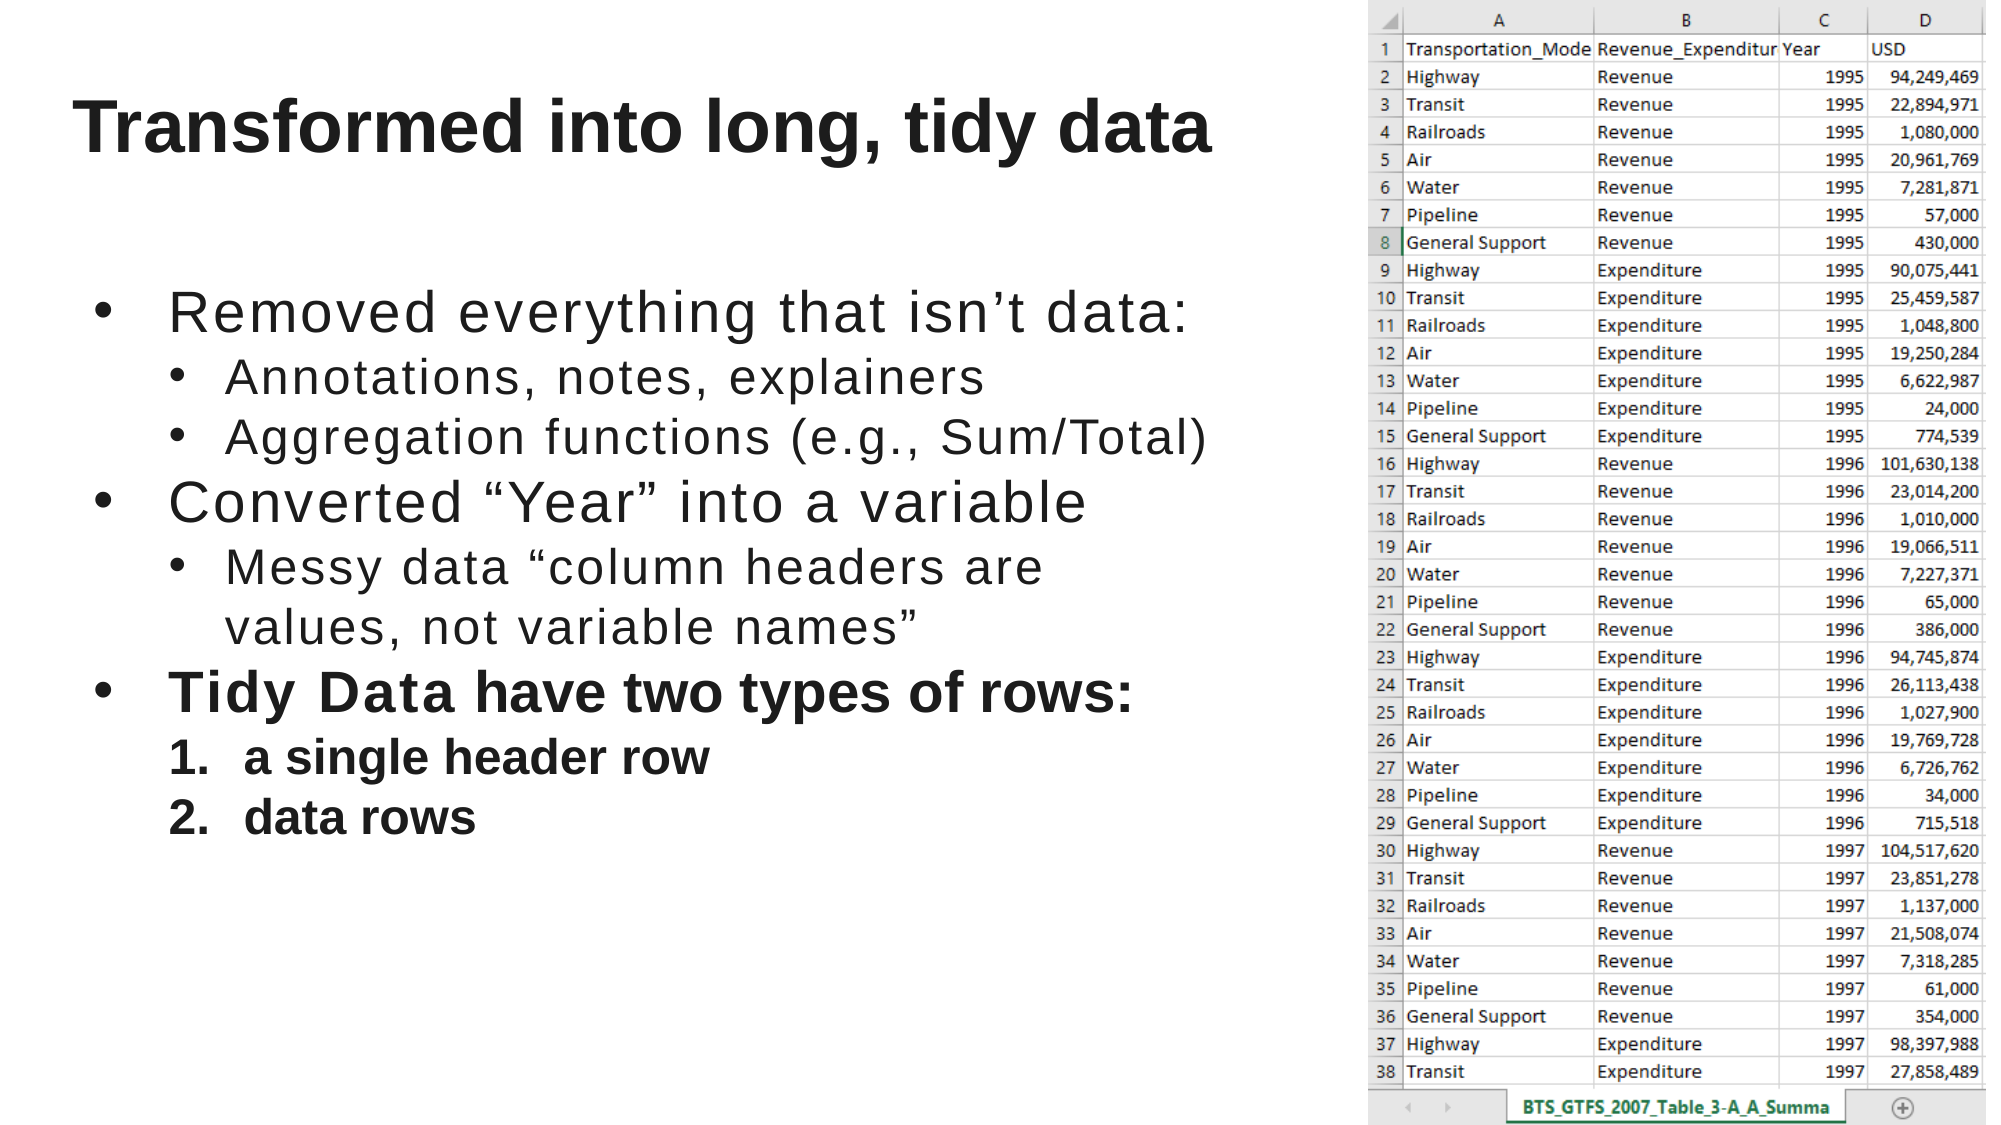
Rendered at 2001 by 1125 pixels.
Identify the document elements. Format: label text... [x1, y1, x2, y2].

picture [1368, 0, 1986, 1125]
text_box Removed everything that isn’t data: Annotations, notes, explainers Aggregation functions (e.g., Sum/Total) Converted “Year” into a variable Messy data “column headers are values, not variable names” Tidy Data have two types of rows: a single header row data rows [78, 267, 1241, 852]
title Transformed into long, tidy data [57, 74, 1241, 186]
